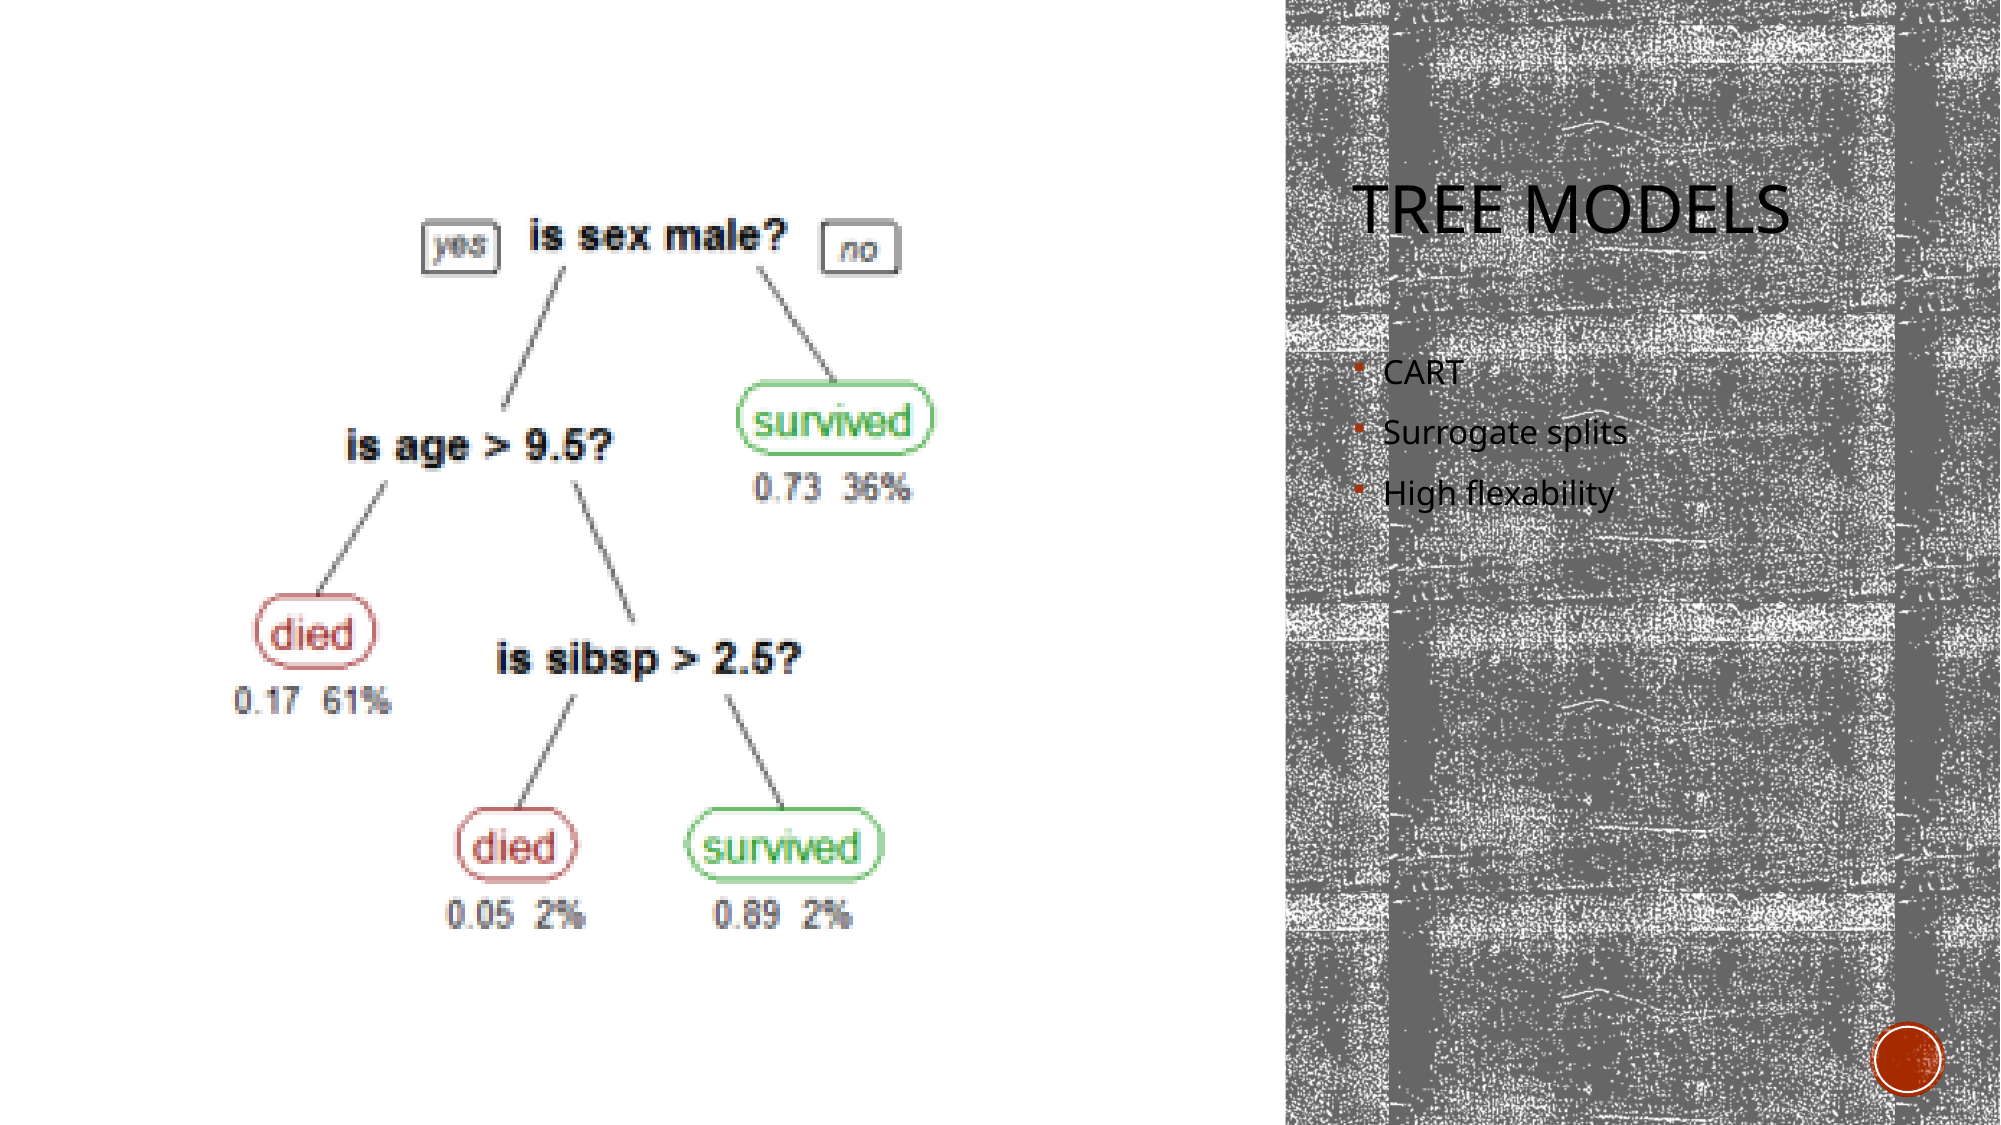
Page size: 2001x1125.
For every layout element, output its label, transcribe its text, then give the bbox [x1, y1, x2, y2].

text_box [1872, 1024, 1943, 1096]
list CART Surrogate splits High flexability [1338, 348, 1920, 1013]
title Tree models [1338, 79, 1920, 344]
text_box [1284, 0, 2000, 1125]
picture [118, 105, 1088, 1022]
